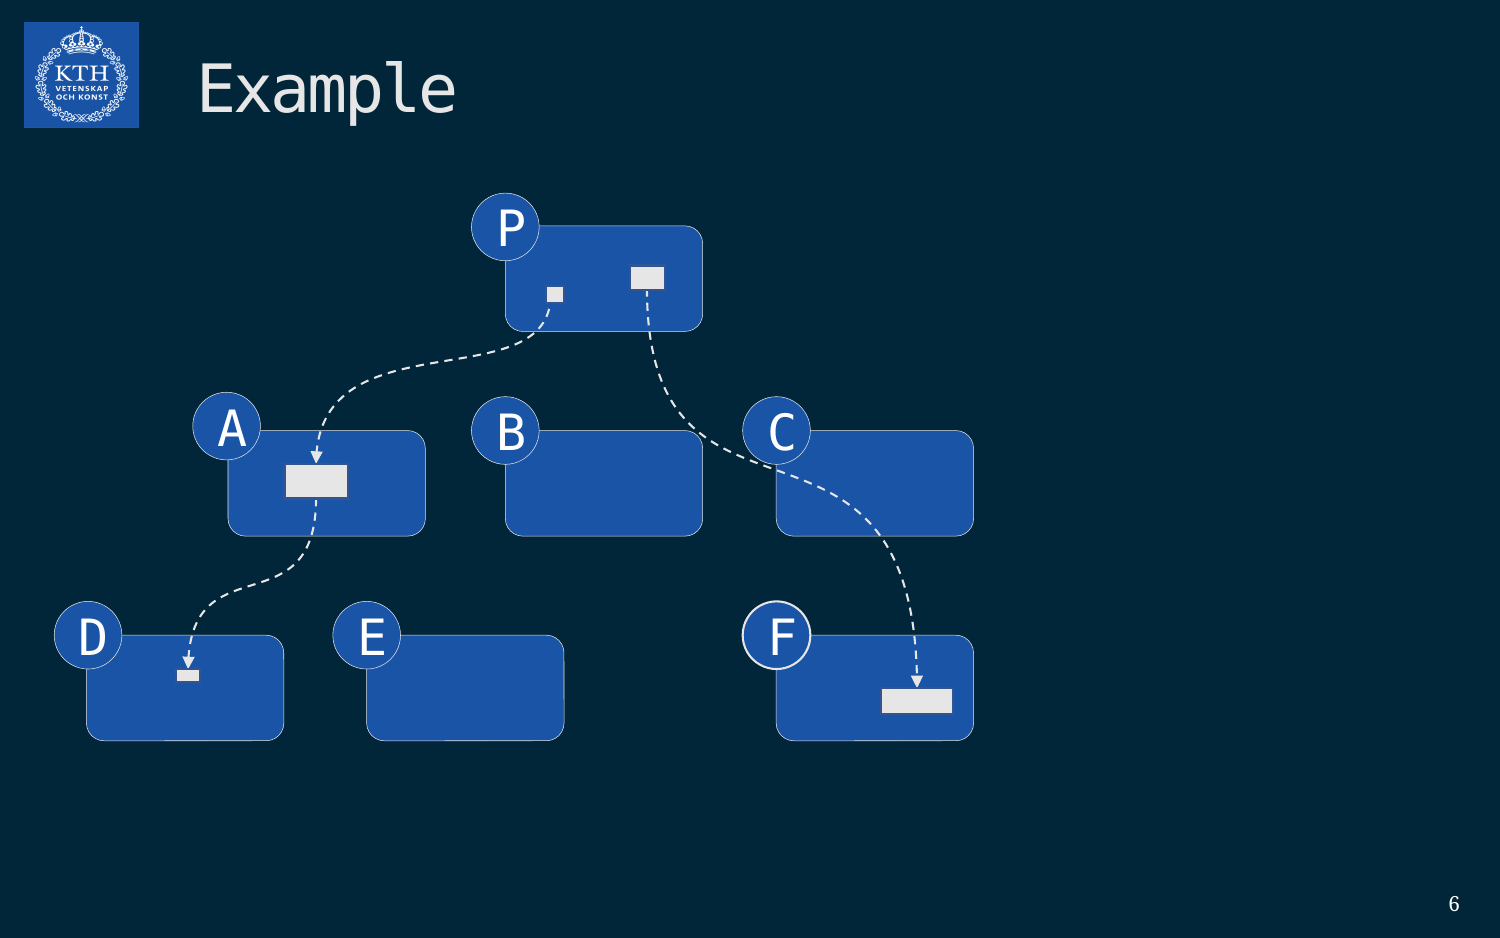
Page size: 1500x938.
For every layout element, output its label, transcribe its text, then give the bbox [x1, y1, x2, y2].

text_box [504, 224, 704, 333]
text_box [582, 352, 982, 624]
text_box [85, 634, 285, 742]
text_box A [191, 391, 262, 461]
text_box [316, 294, 551, 464]
text_box [545, 285, 565, 304]
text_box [166, 519, 338, 648]
text_box [365, 634, 566, 742]
text_box [226, 429, 427, 538]
text_box [775, 634, 975, 742]
text_box P [470, 192, 541, 262]
text_box [629, 264, 666, 291]
text_box E [334, 600, 402, 671]
slide_number 6 [1137, 879, 1475, 930]
title Example [181, 37, 1475, 144]
text_box [880, 687, 954, 715]
text_box D [53, 600, 123, 671]
text_box [283, 463, 349, 500]
picture [25, 23, 138, 127]
text_box F [741, 624, 812, 671]
text_box [504, 429, 582, 538]
text_box [175, 668, 201, 683]
